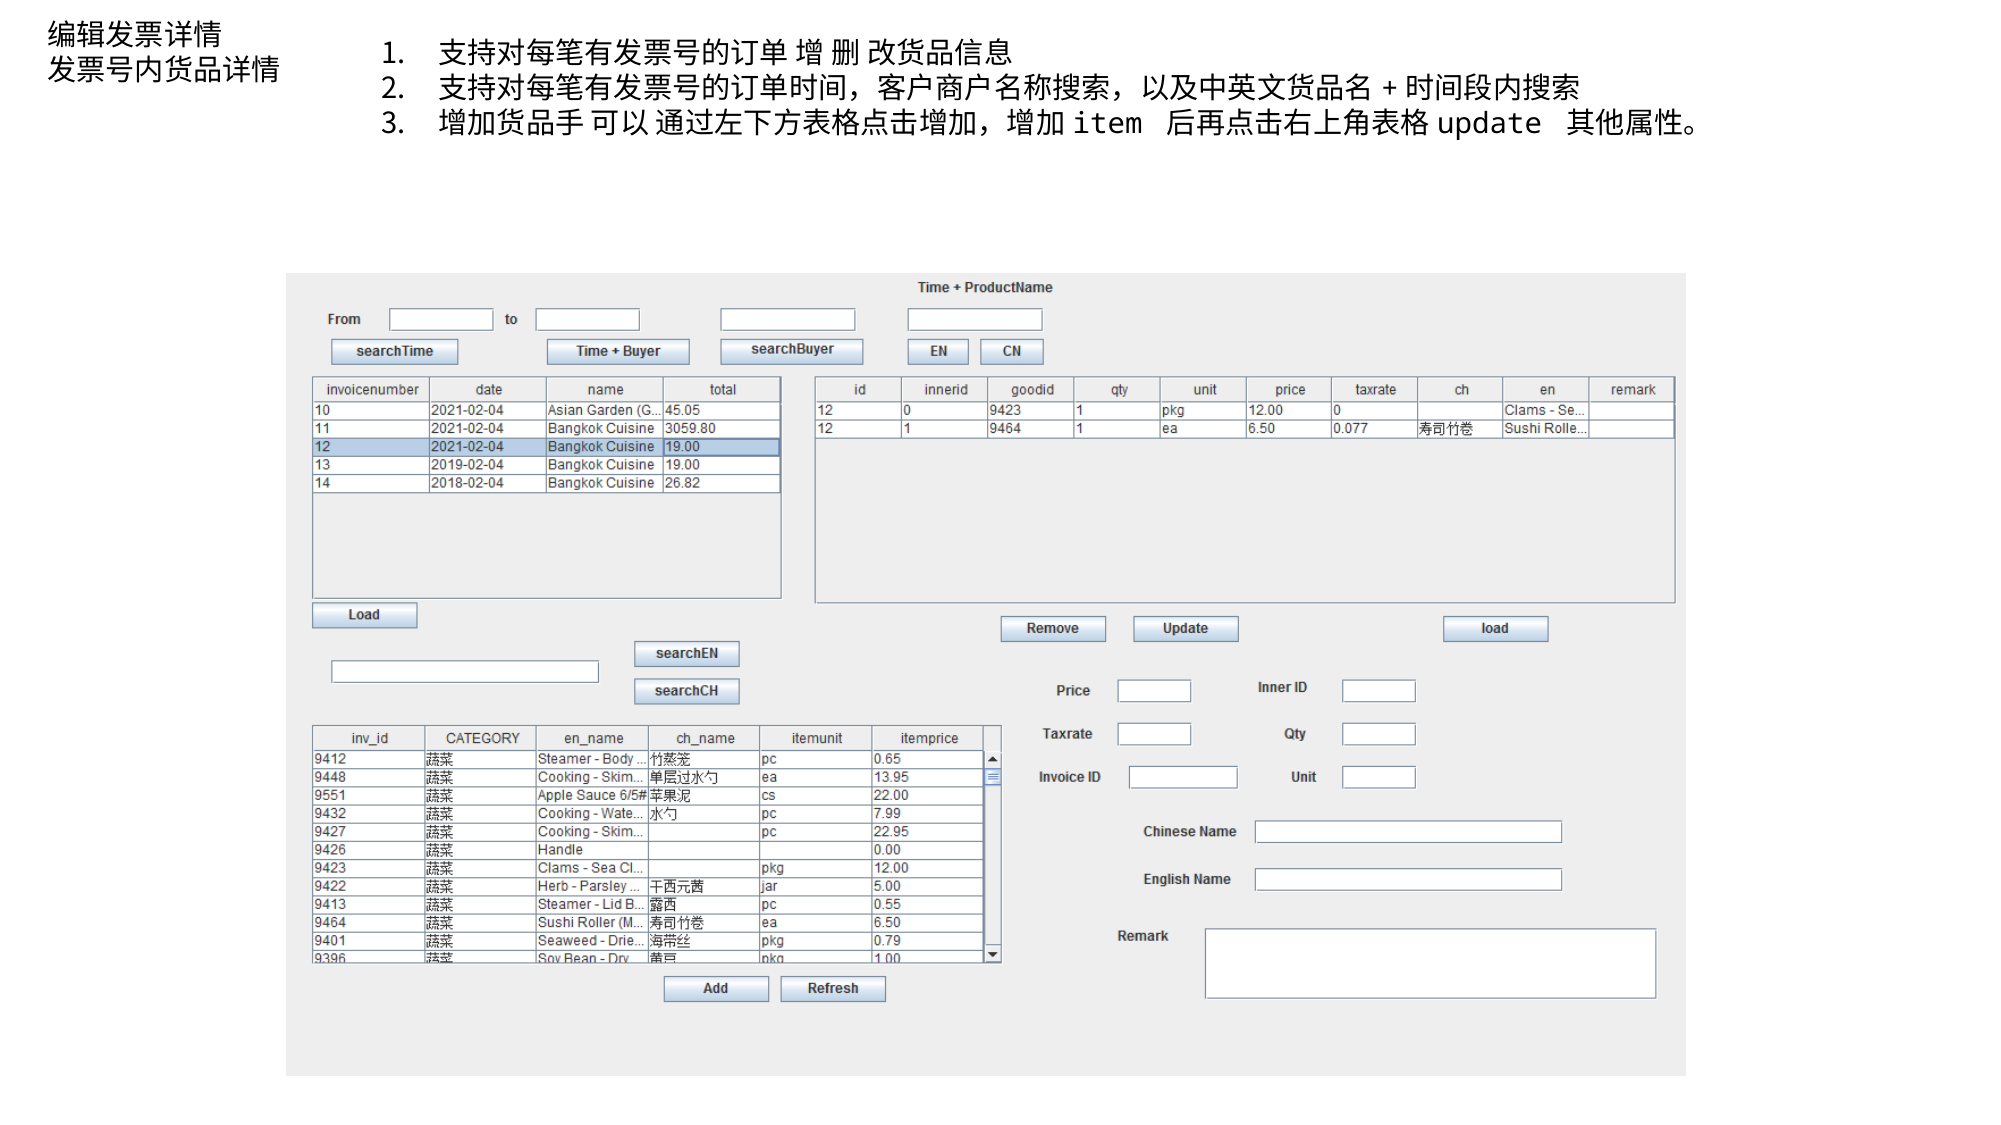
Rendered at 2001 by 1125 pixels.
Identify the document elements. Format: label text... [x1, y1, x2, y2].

picture [285, 273, 1686, 1076]
text_box 编辑发票详情 发票号内货品详情 [32, 9, 306, 94]
text_box 支持对每笔有发票号的订单 增 删 改货品信息 支持对每笔有发票号的订单时间，客户商户名称搜索，以及中英文货品名+时间段内搜索 增加货品手 可以 通过左下方表格点击增加，增加item 后再点击右上角表格update 其他属性。 [367, 26, 1884, 147]
